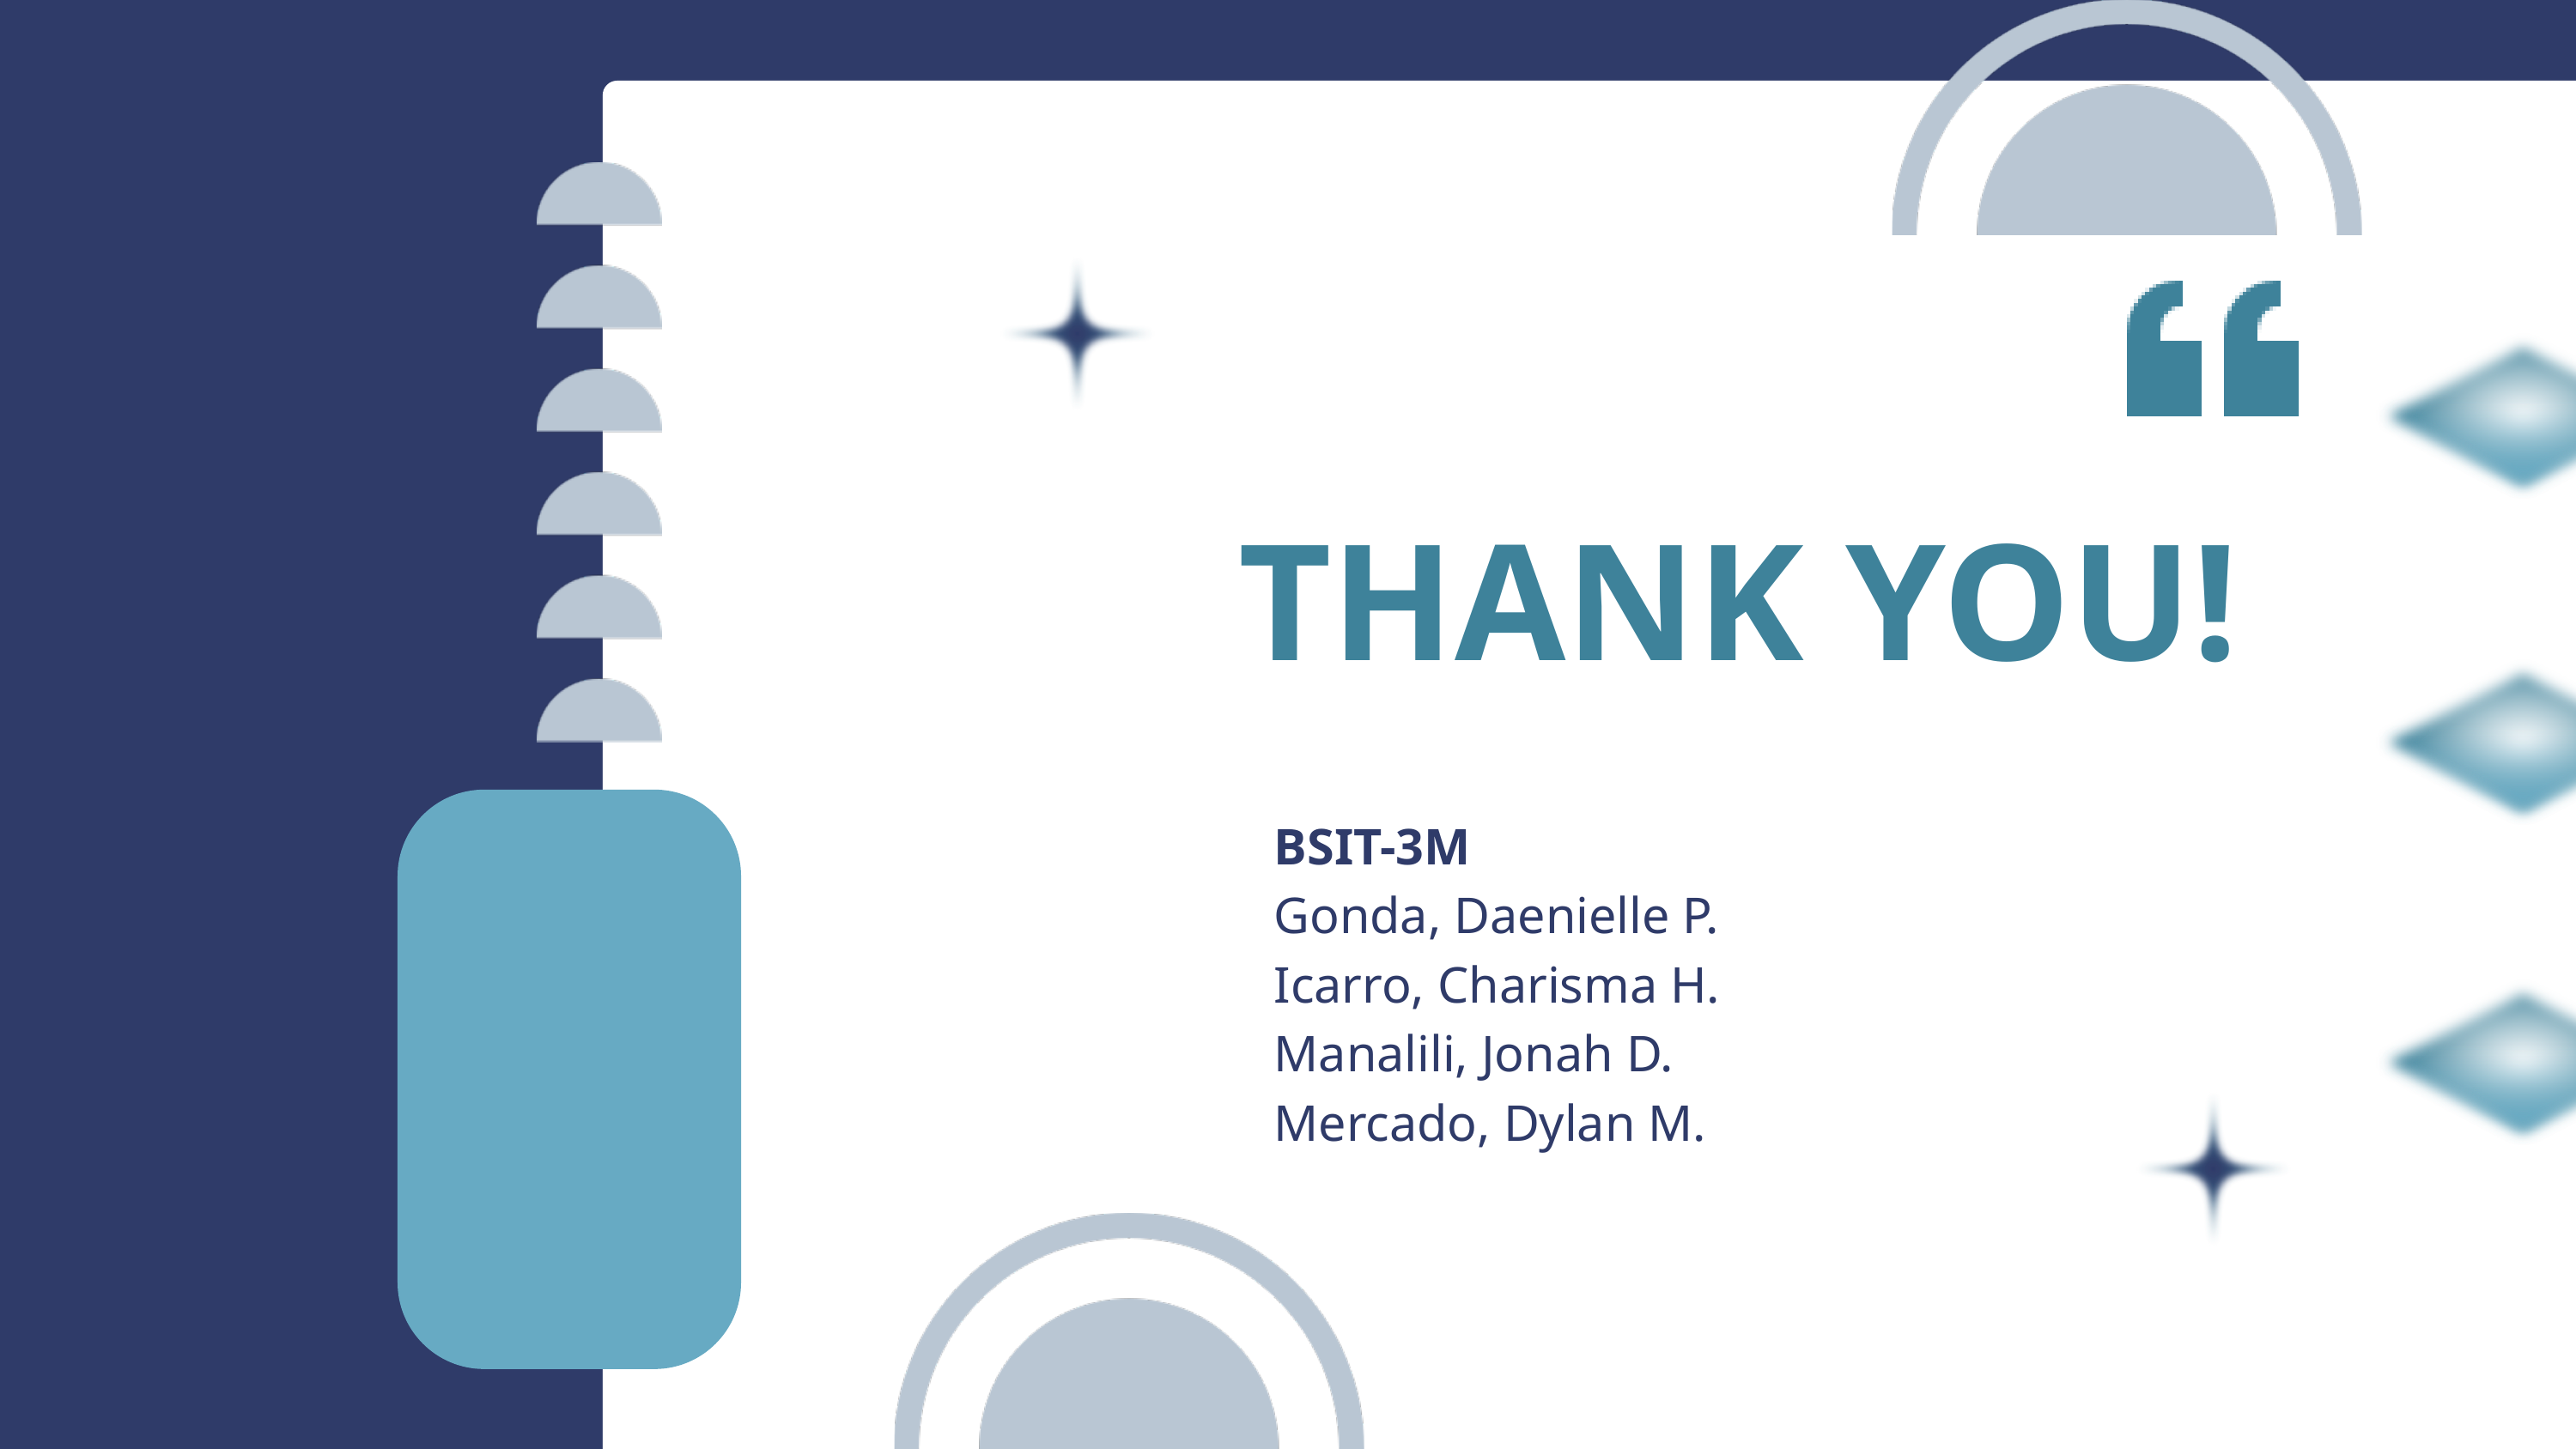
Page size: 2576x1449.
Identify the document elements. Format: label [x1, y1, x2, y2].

text_box [1892, 0, 2362, 78]
text_box [602, 80, 2576, 1449]
text_box [536, 162, 597, 743]
text_box [397, 789, 742, 1370]
